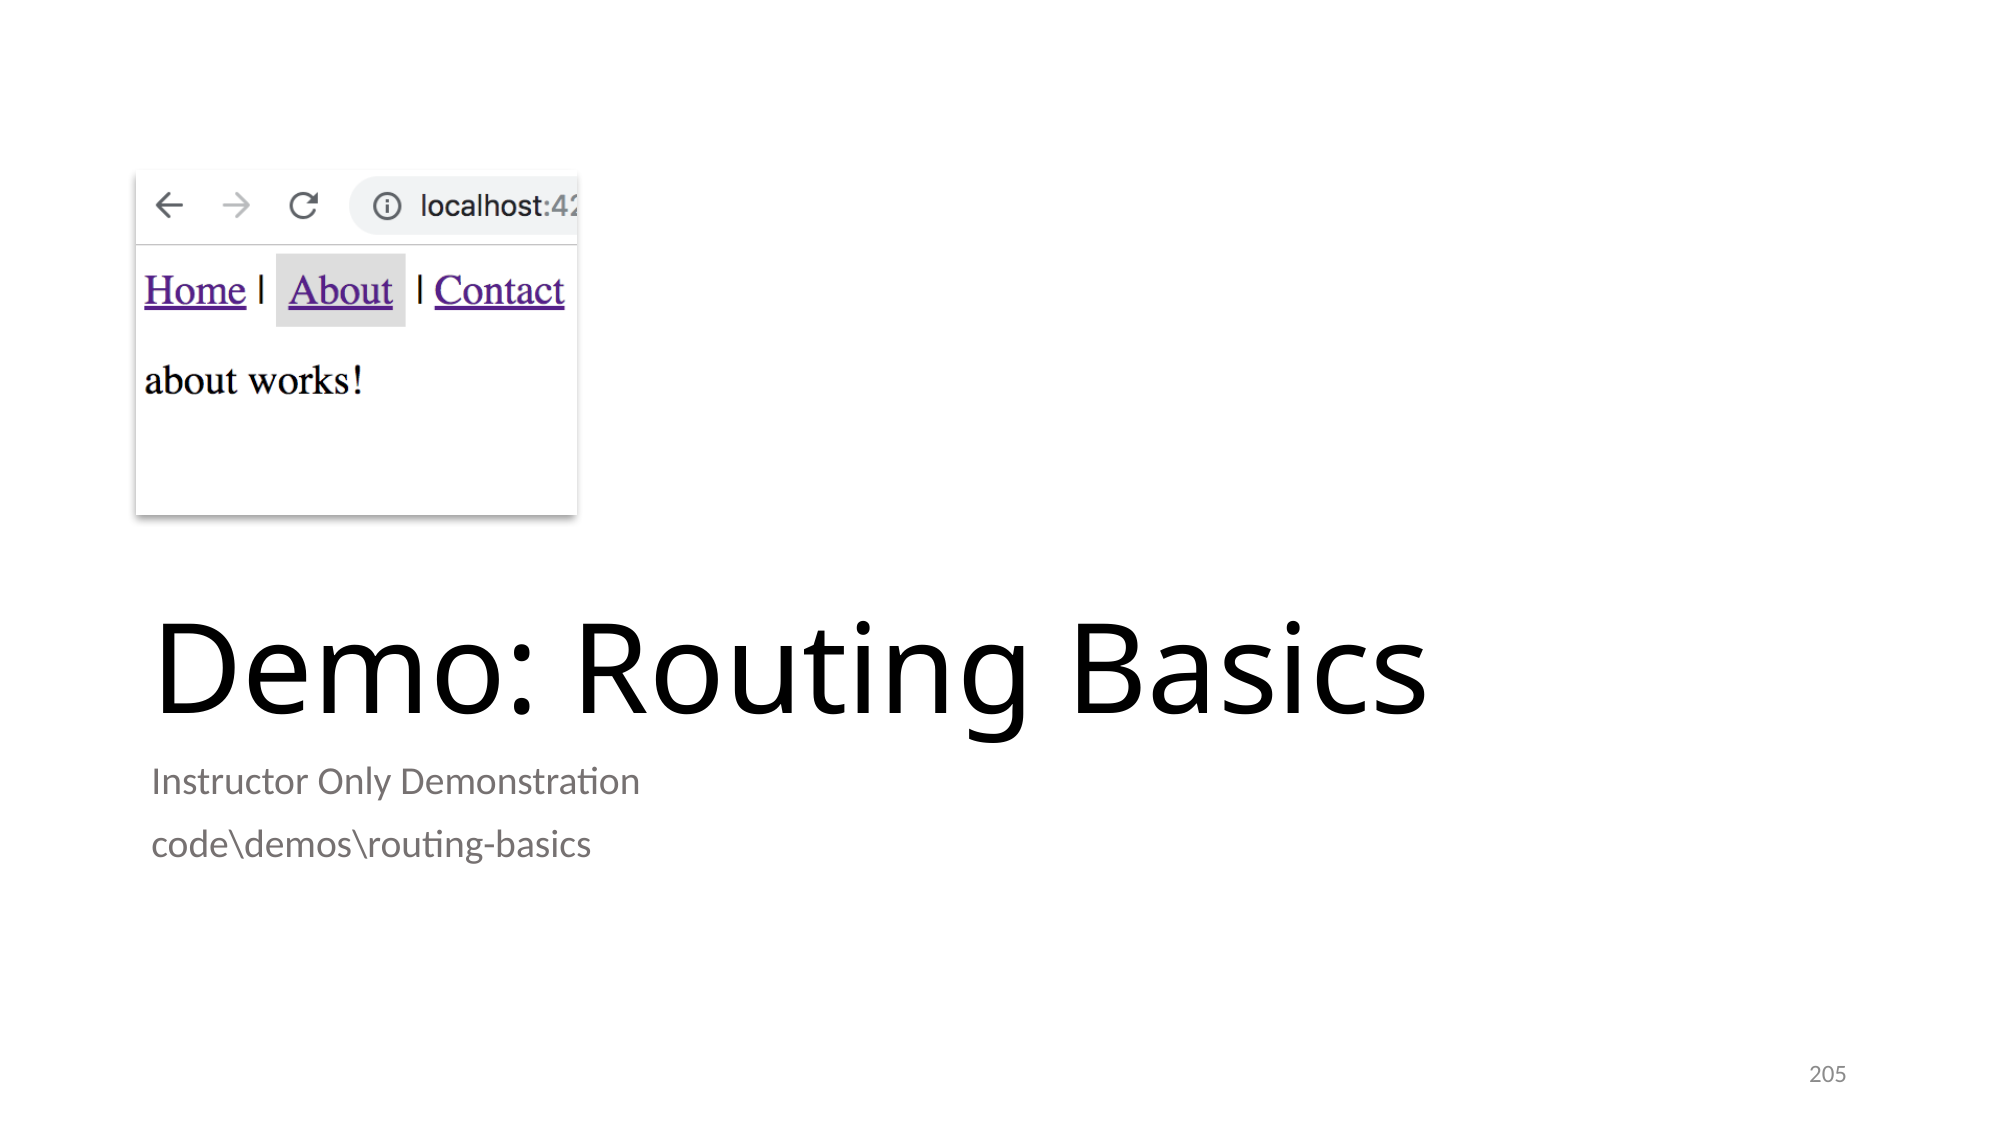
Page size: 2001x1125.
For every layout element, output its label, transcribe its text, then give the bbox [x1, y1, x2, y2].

list Instructor Only Demonstration code\demos\routing-basics [136, 752, 1862, 999]
title Demo: Routing Basics [136, 280, 1862, 749]
slide_number 205 [1412, 1042, 1863, 1103]
picture [136, 170, 577, 515]
